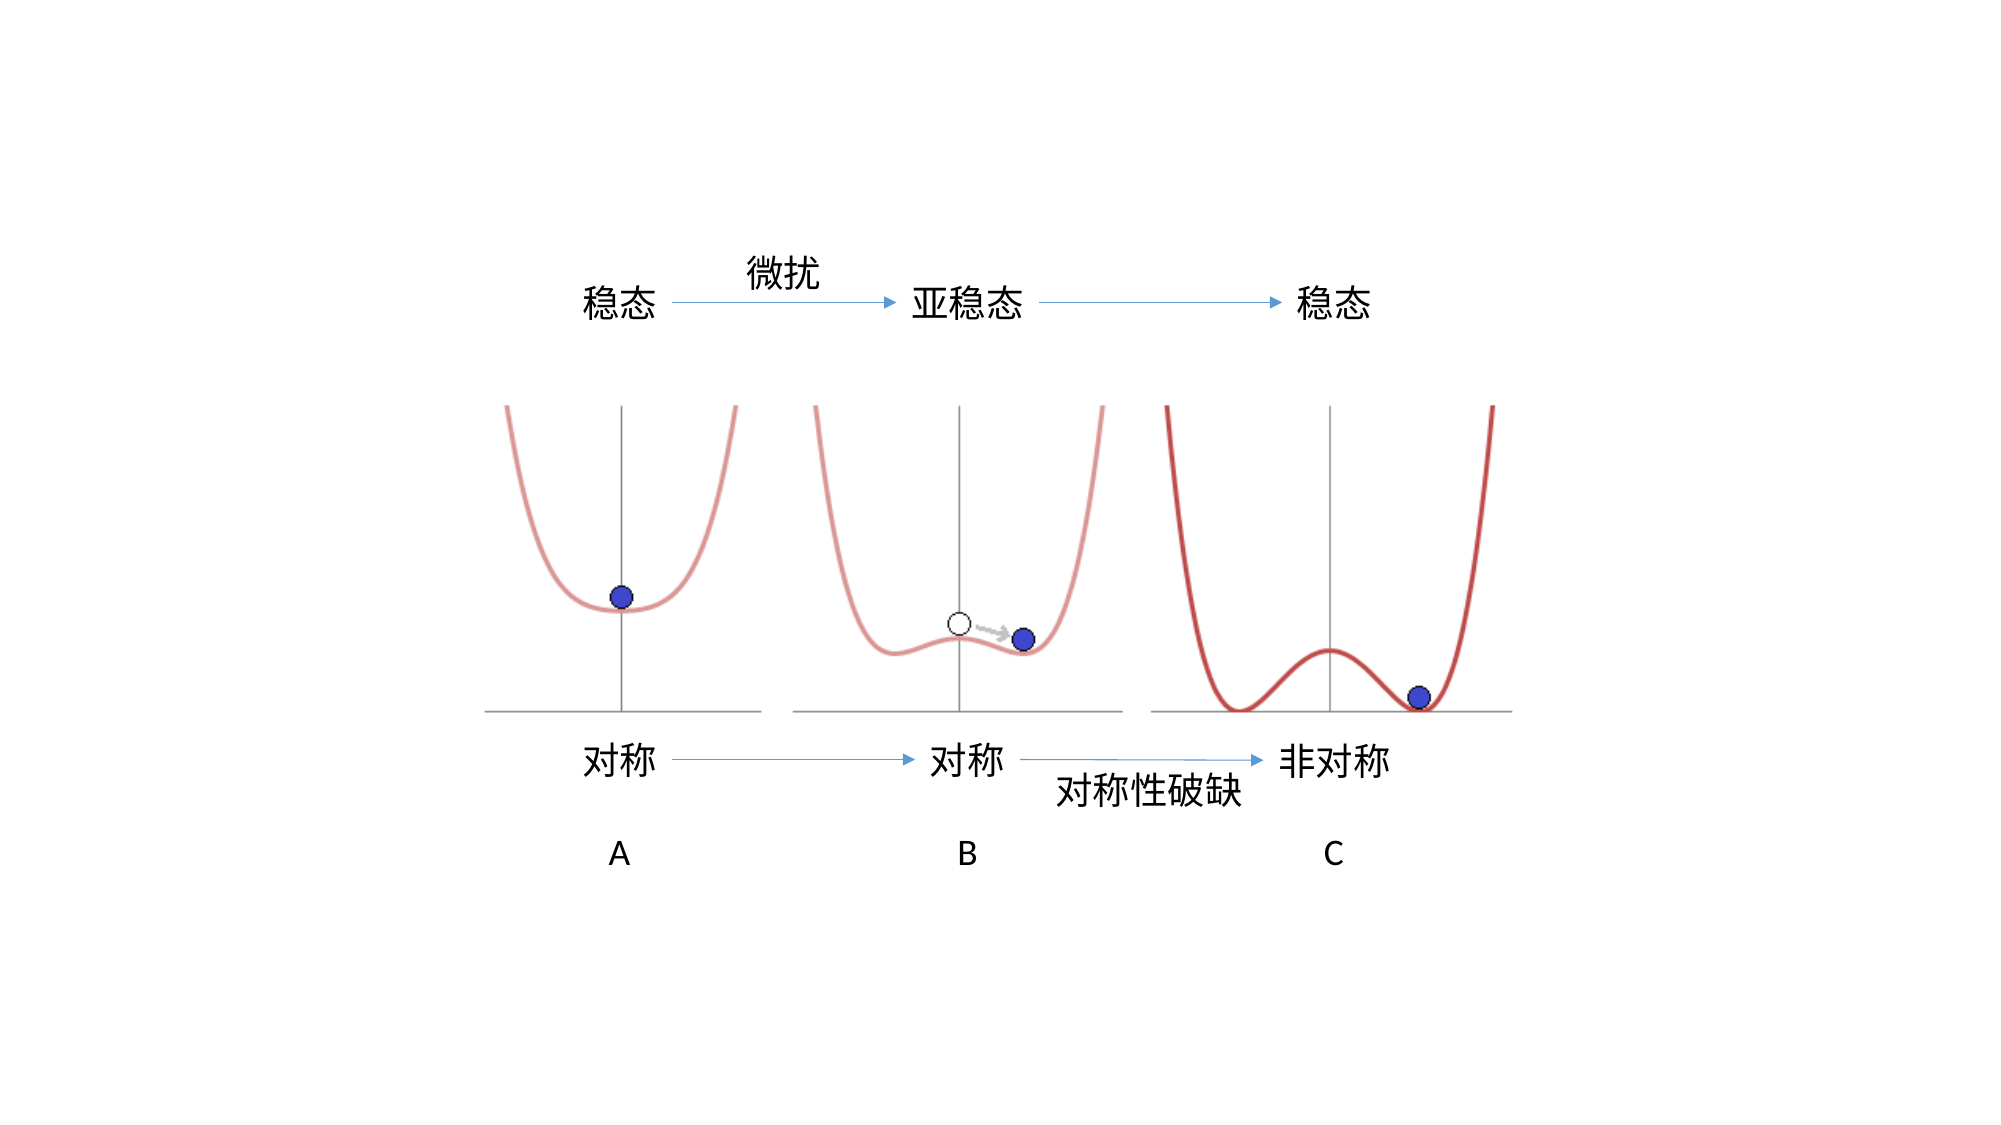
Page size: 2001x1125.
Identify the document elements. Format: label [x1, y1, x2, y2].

text_box [474, 242, 1525, 882]
